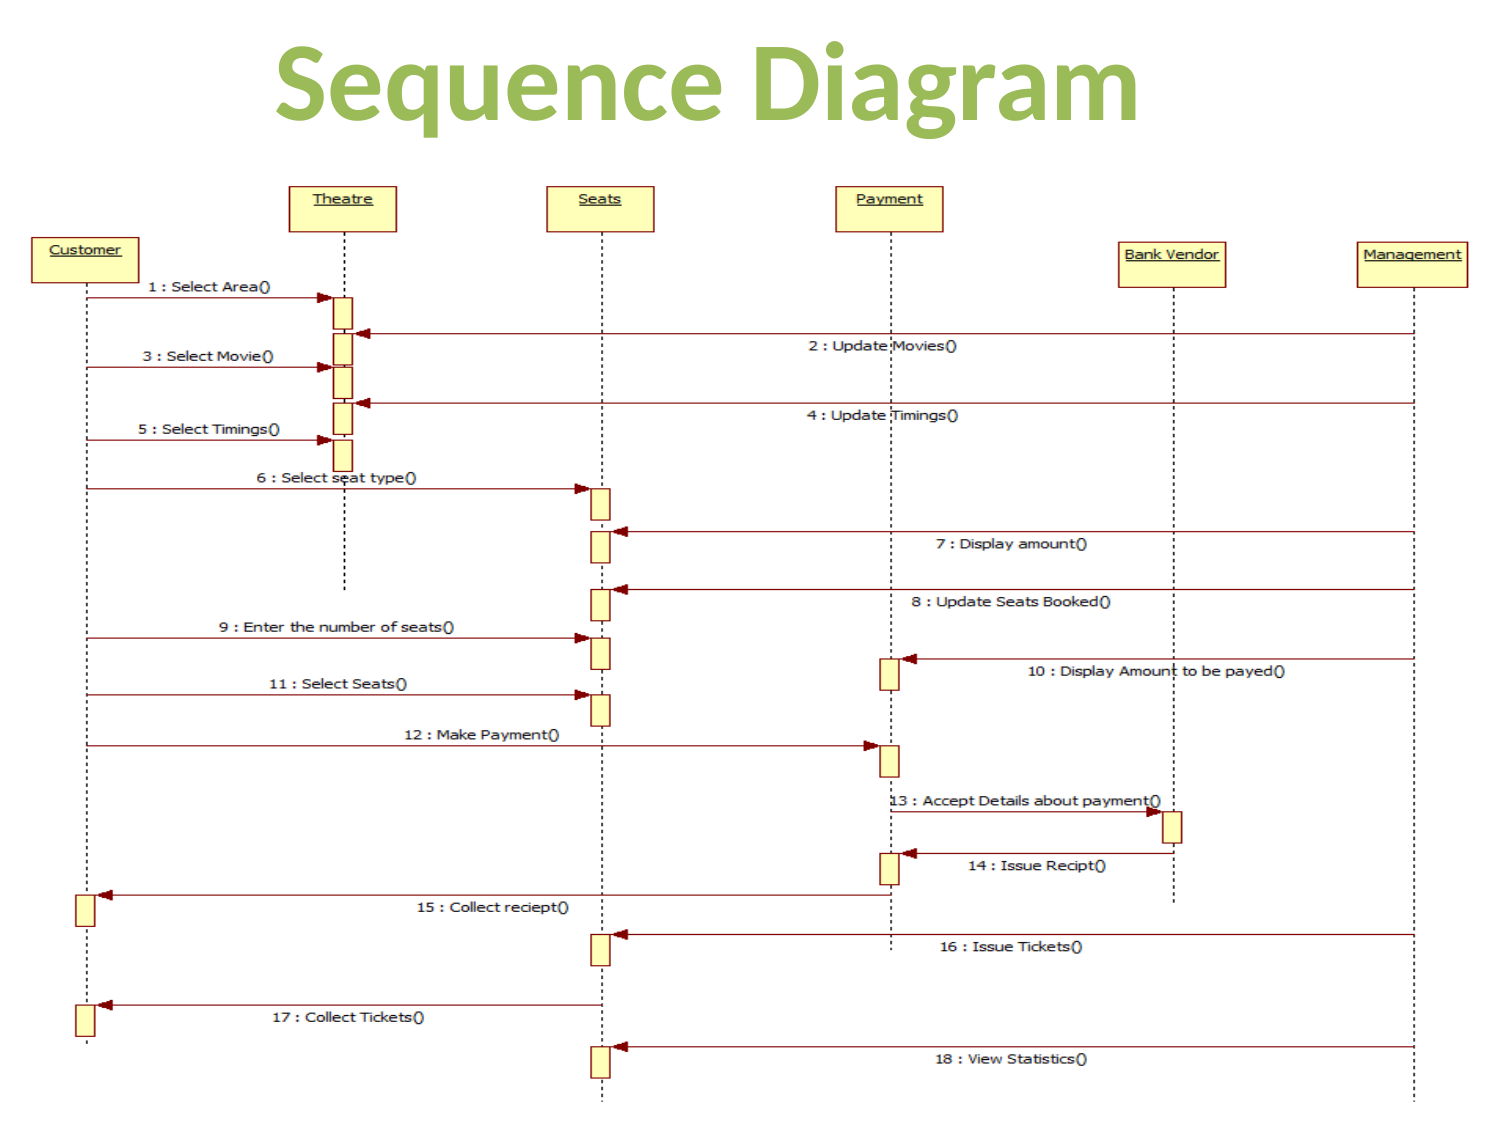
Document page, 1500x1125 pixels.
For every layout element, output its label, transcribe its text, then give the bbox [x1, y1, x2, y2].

picture [0, 163, 1500, 1125]
text_box Sequence Diagram [194, 0, 1223, 150]
